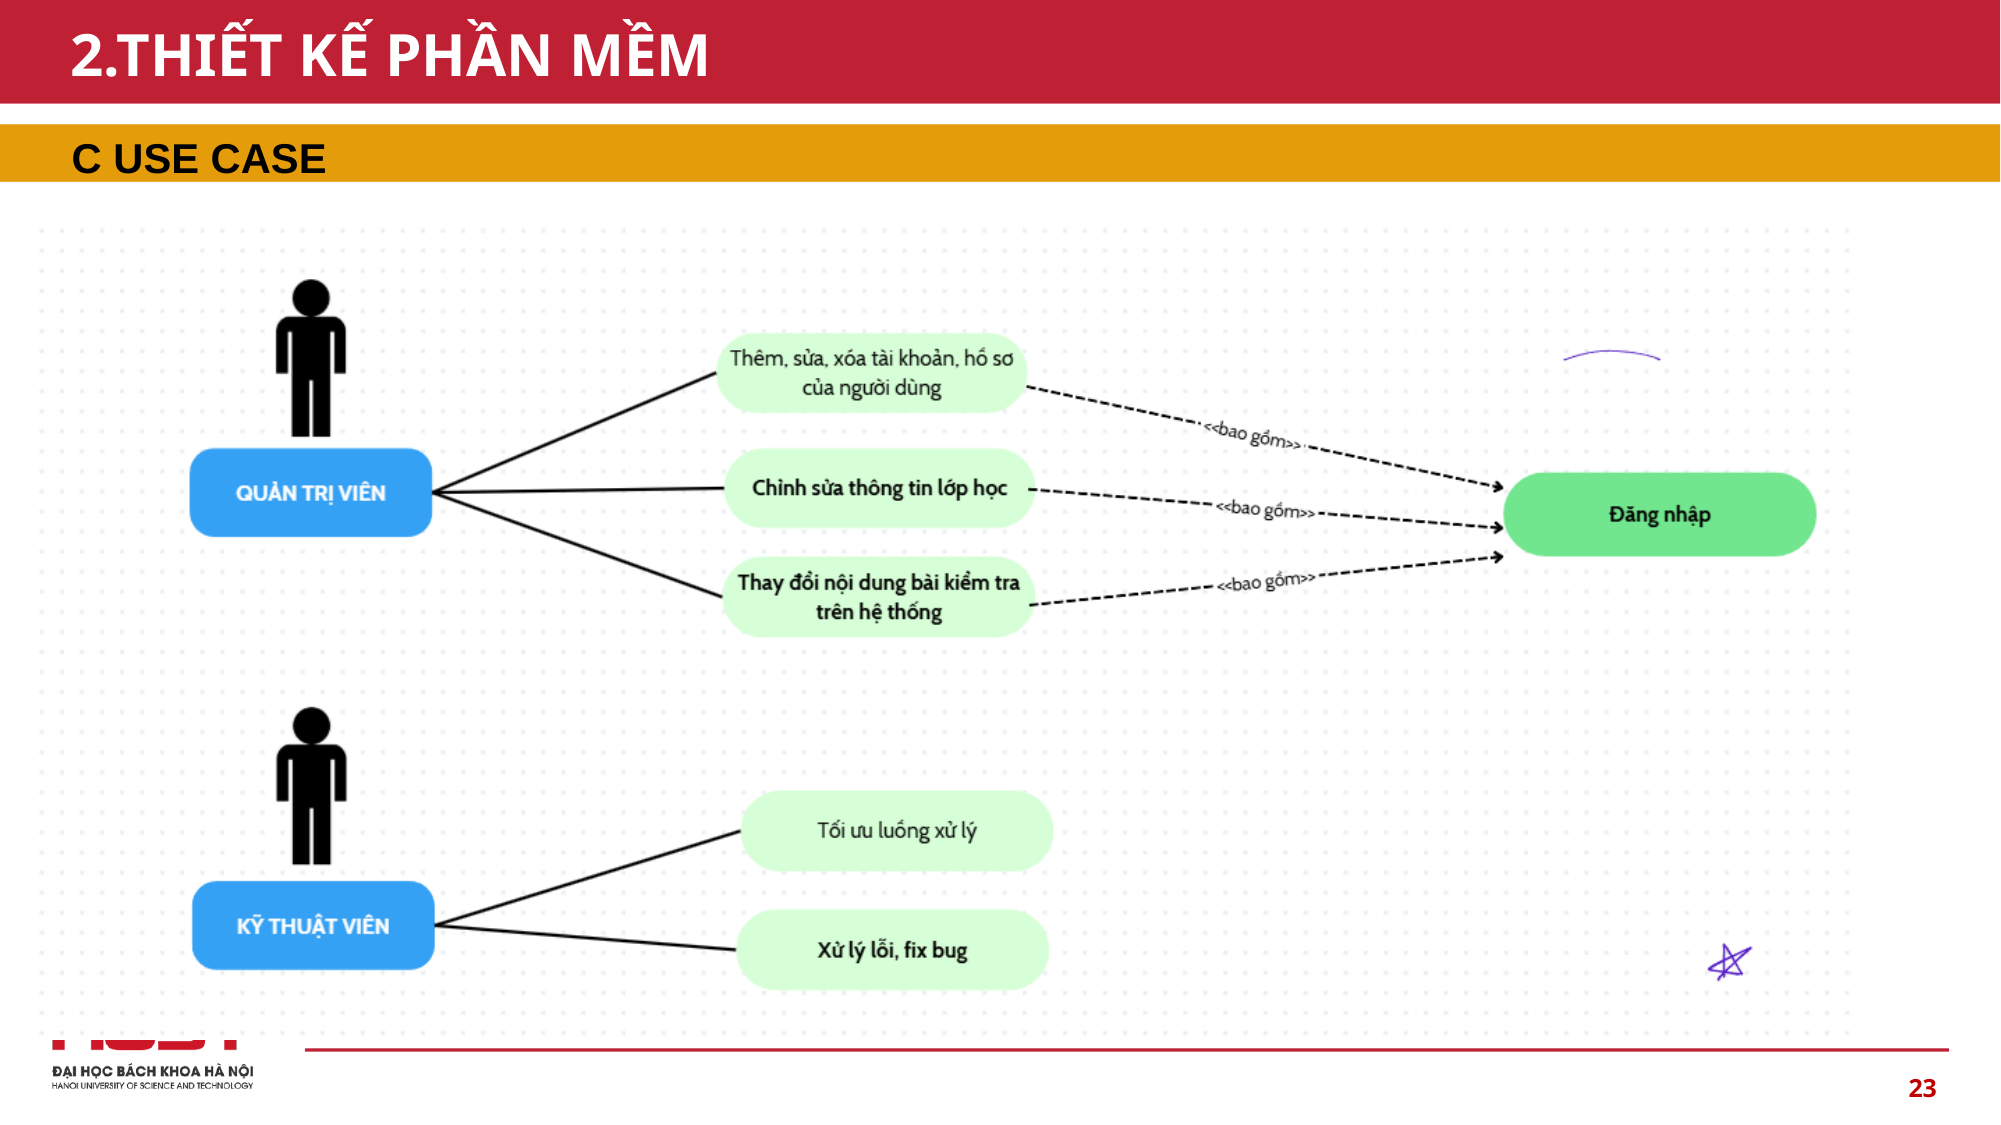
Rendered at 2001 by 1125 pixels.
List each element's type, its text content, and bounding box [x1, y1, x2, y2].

slide_number ‹#› [1502, 1065, 1953, 1125]
title 2.THIẾT KẾ PHẦN MỀM [55, 18, 1945, 91]
picture [0, 0, 2001, 1125]
text_box C USE CASE [56, 124, 752, 190]
